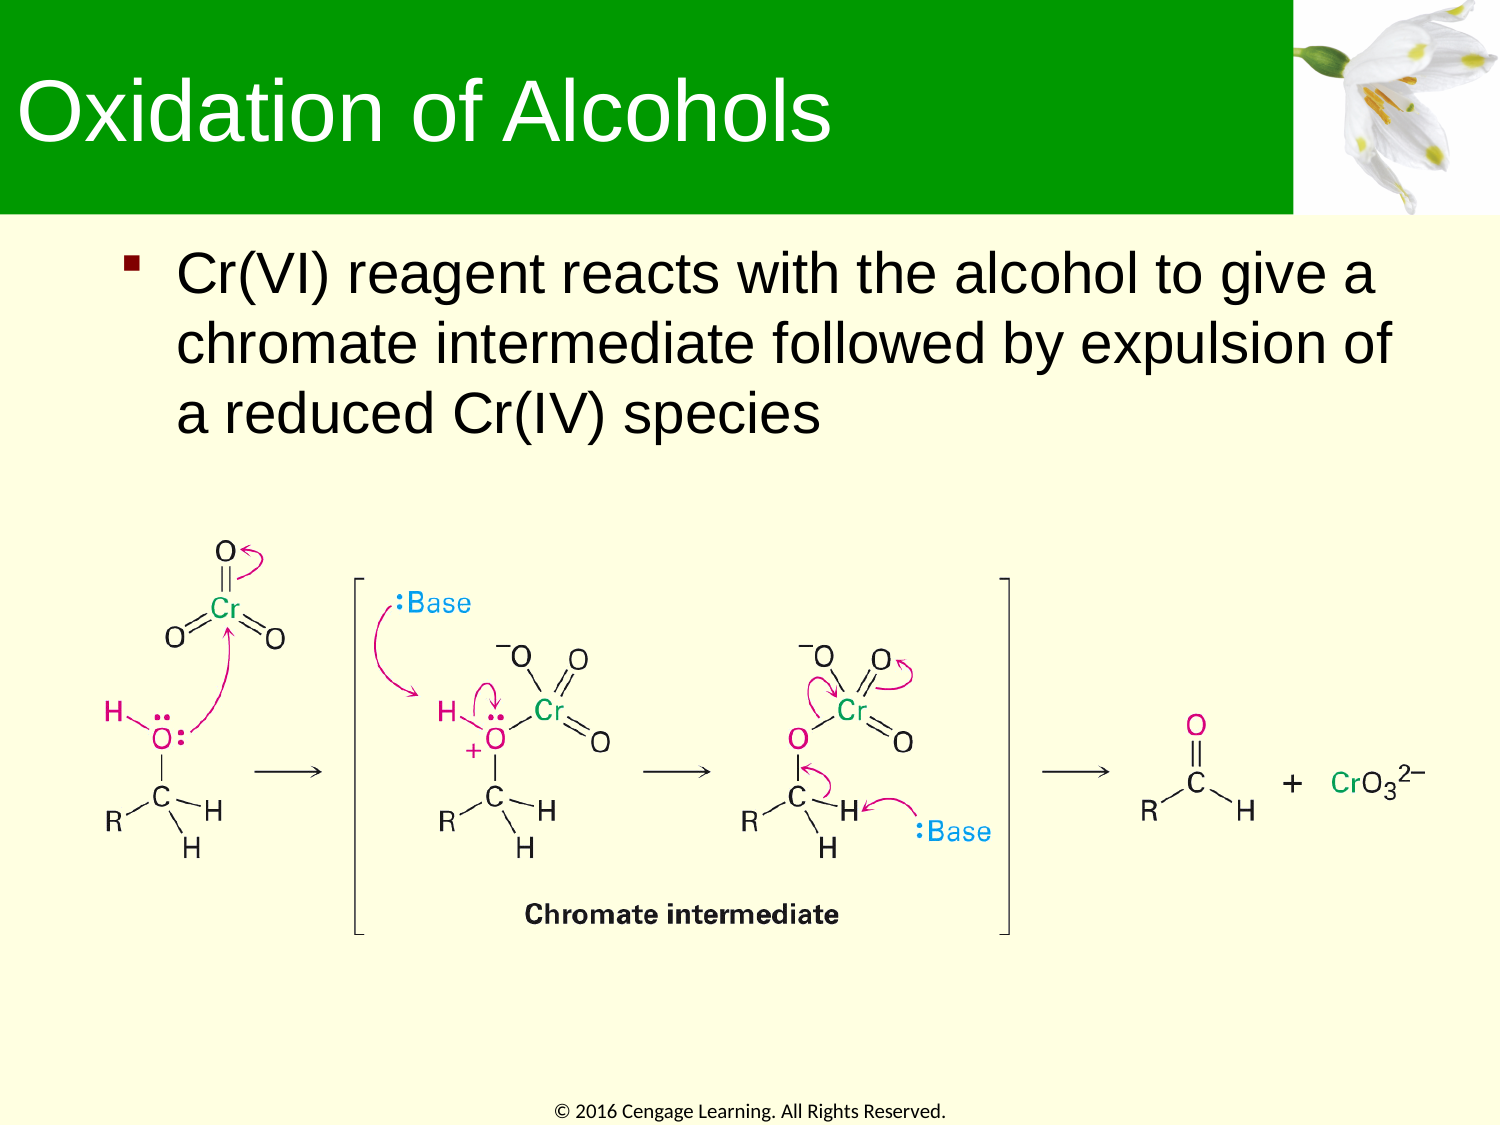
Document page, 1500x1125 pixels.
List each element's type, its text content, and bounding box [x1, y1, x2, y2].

picture [102, 537, 1426, 935]
title Oxidation of Alcohols [0, 0, 1288, 213]
list Cr(VI) reagent reacts with the alcohol to give a chromate intermediate followed by expulsion of a reduced Cr(IV) species [103, 227, 1450, 1065]
picture [1293, 0, 1500, 215]
